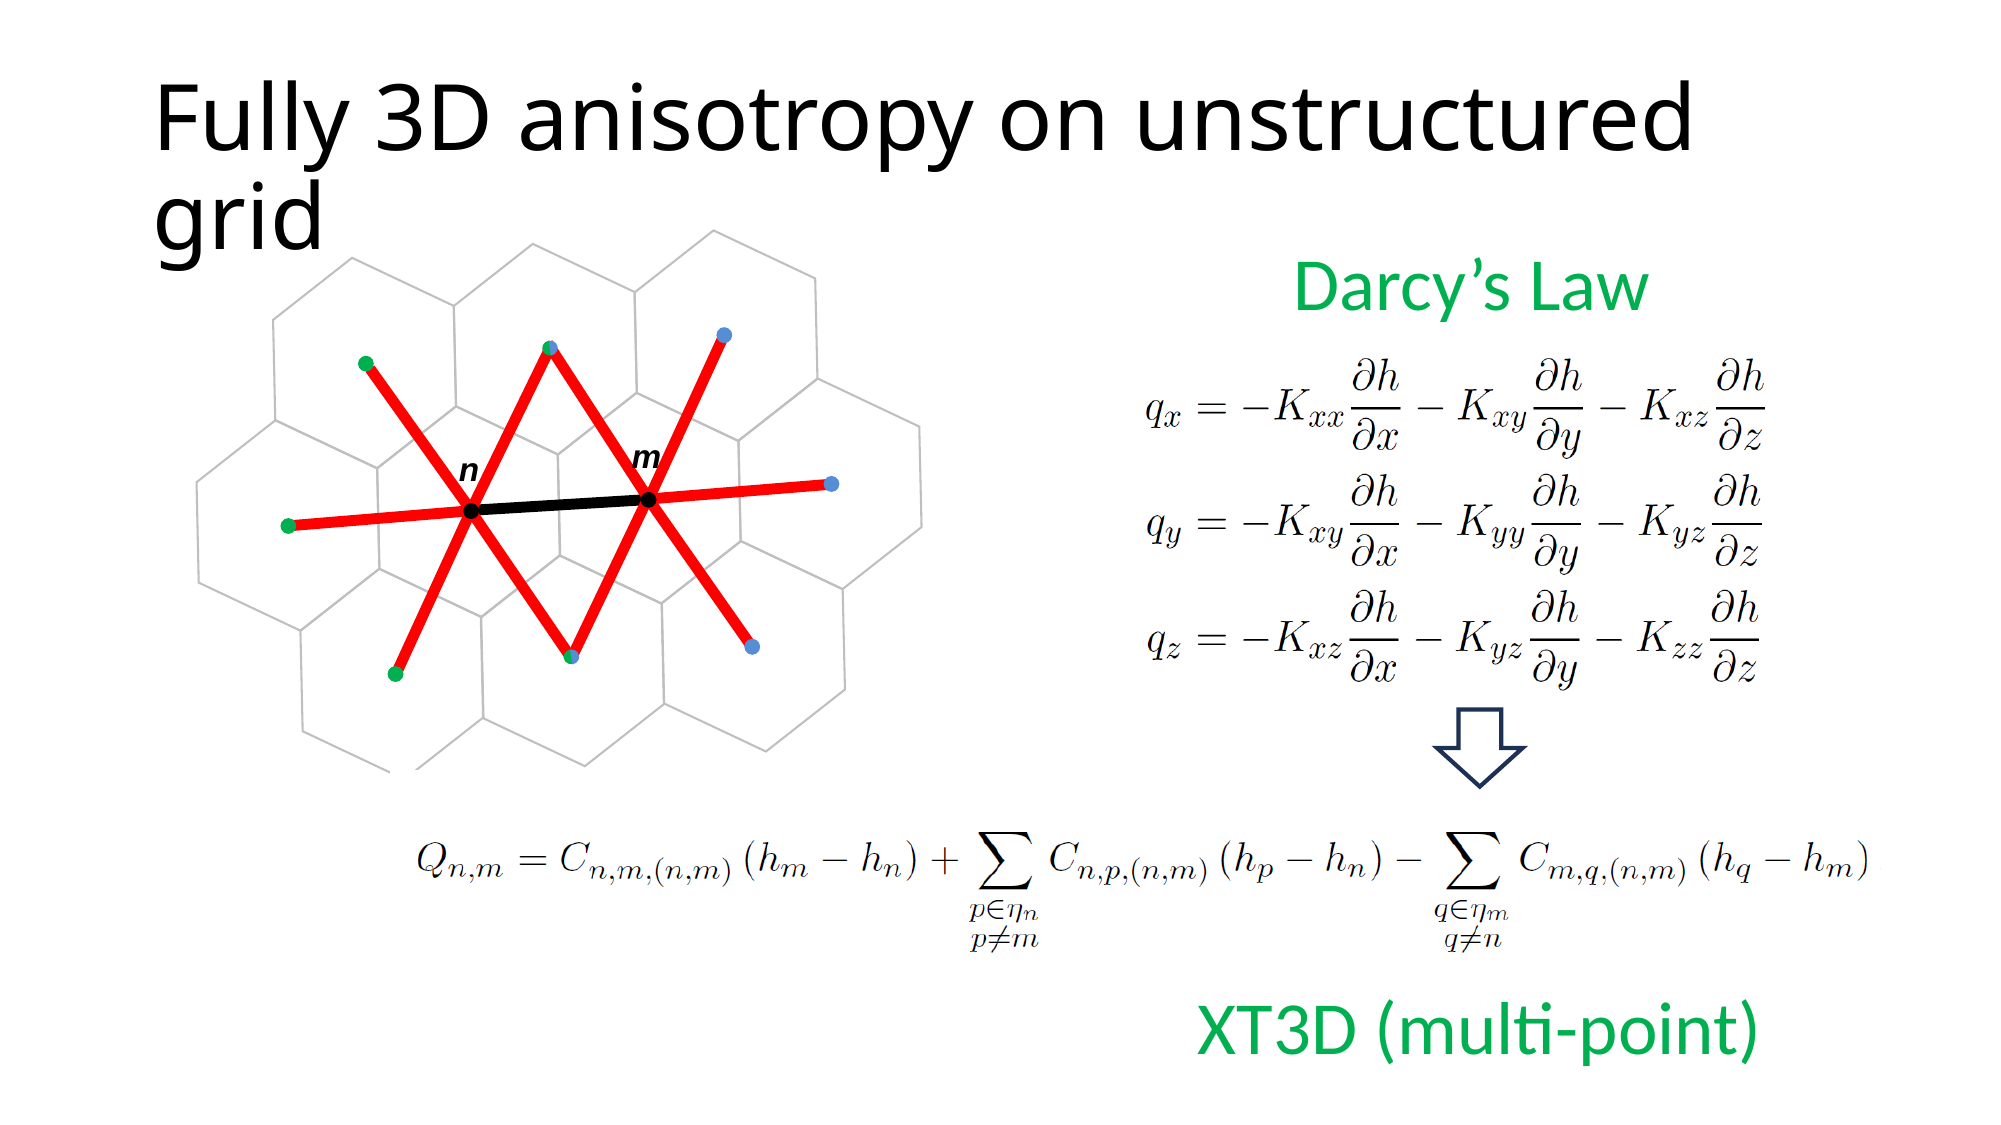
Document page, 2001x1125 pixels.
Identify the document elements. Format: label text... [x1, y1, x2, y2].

title Fully 3D anisotropy on unstructured grid [137, 61, 1863, 280]
text_box [1434, 710, 1526, 770]
picture [390, 770, 1881, 965]
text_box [186, 245, 932, 764]
text_box Darcy’s Law [1273, 227, 1671, 331]
text_box XT3D (multi-point) [1065, 972, 1895, 1078]
picture [1117, 331, 1798, 710]
